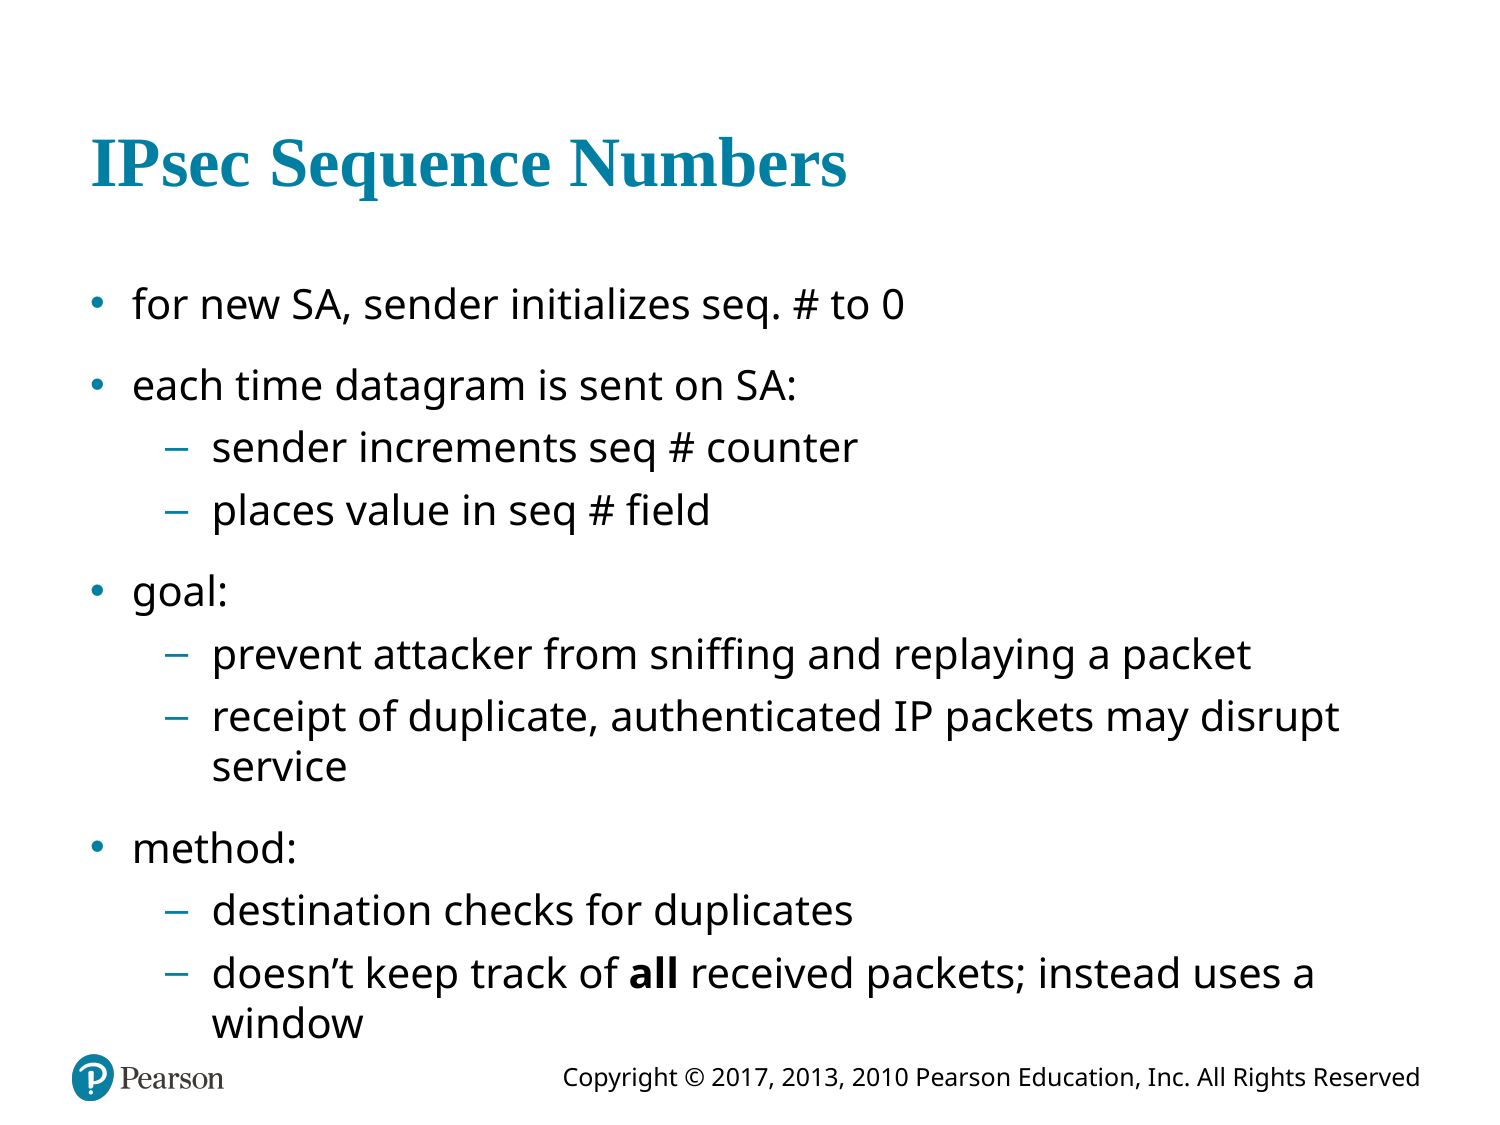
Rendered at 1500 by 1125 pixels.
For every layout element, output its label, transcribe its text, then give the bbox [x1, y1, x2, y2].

picture [72, 1087, 83, 1101]
title I Psec Sequence Numbers [75, 0, 1425, 216]
picture [80, 1063, 106, 1088]
picture [98, 1062, 224, 1101]
picture [72, 1054, 76, 1070]
list for new S A, sender initializes seq. # to 0 each time datagram is sent on S A: sender increments seq # counter places value in seq # field goal: prevent attacker from sniffing and replaying a packet receipt of duplicate, authenticated I P packets may disrupt service method: destination checks for duplicates doesn’t keep track of all received packets; instead uses a window [75, 262, 1425, 1062]
